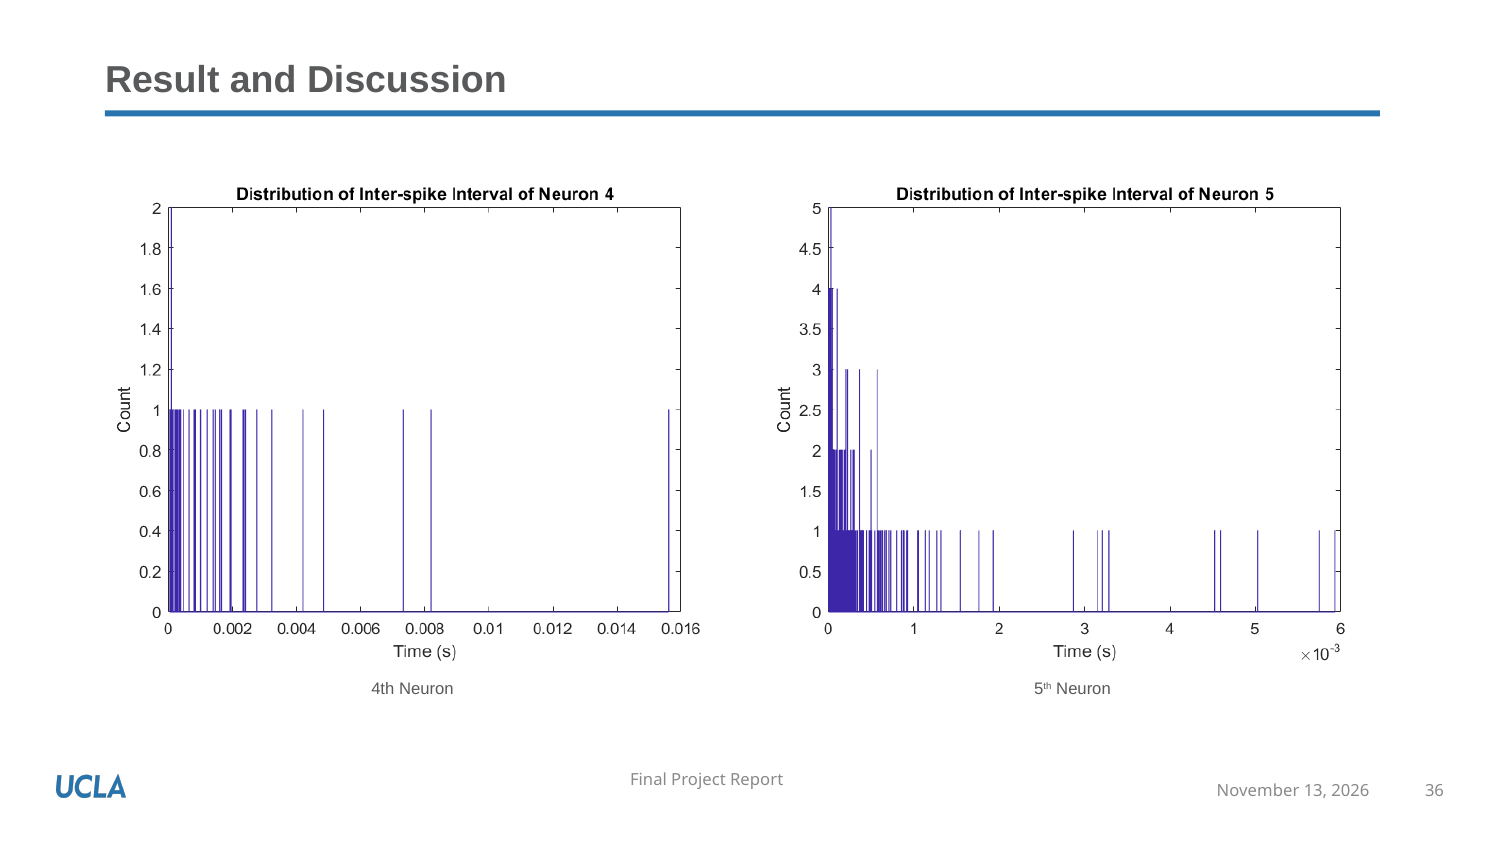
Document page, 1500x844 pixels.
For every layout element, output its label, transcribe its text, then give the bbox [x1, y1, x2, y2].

list 5th Neuron [765, 675, 1380, 697]
list 4th Neuron [105, 675, 720, 697]
picture [104, 170, 720, 666]
slide_number 36 [1425, 780, 1500, 840]
picture [764, 170, 1380, 666]
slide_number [1215, 780, 1370, 840]
picture [56, 774, 126, 798]
